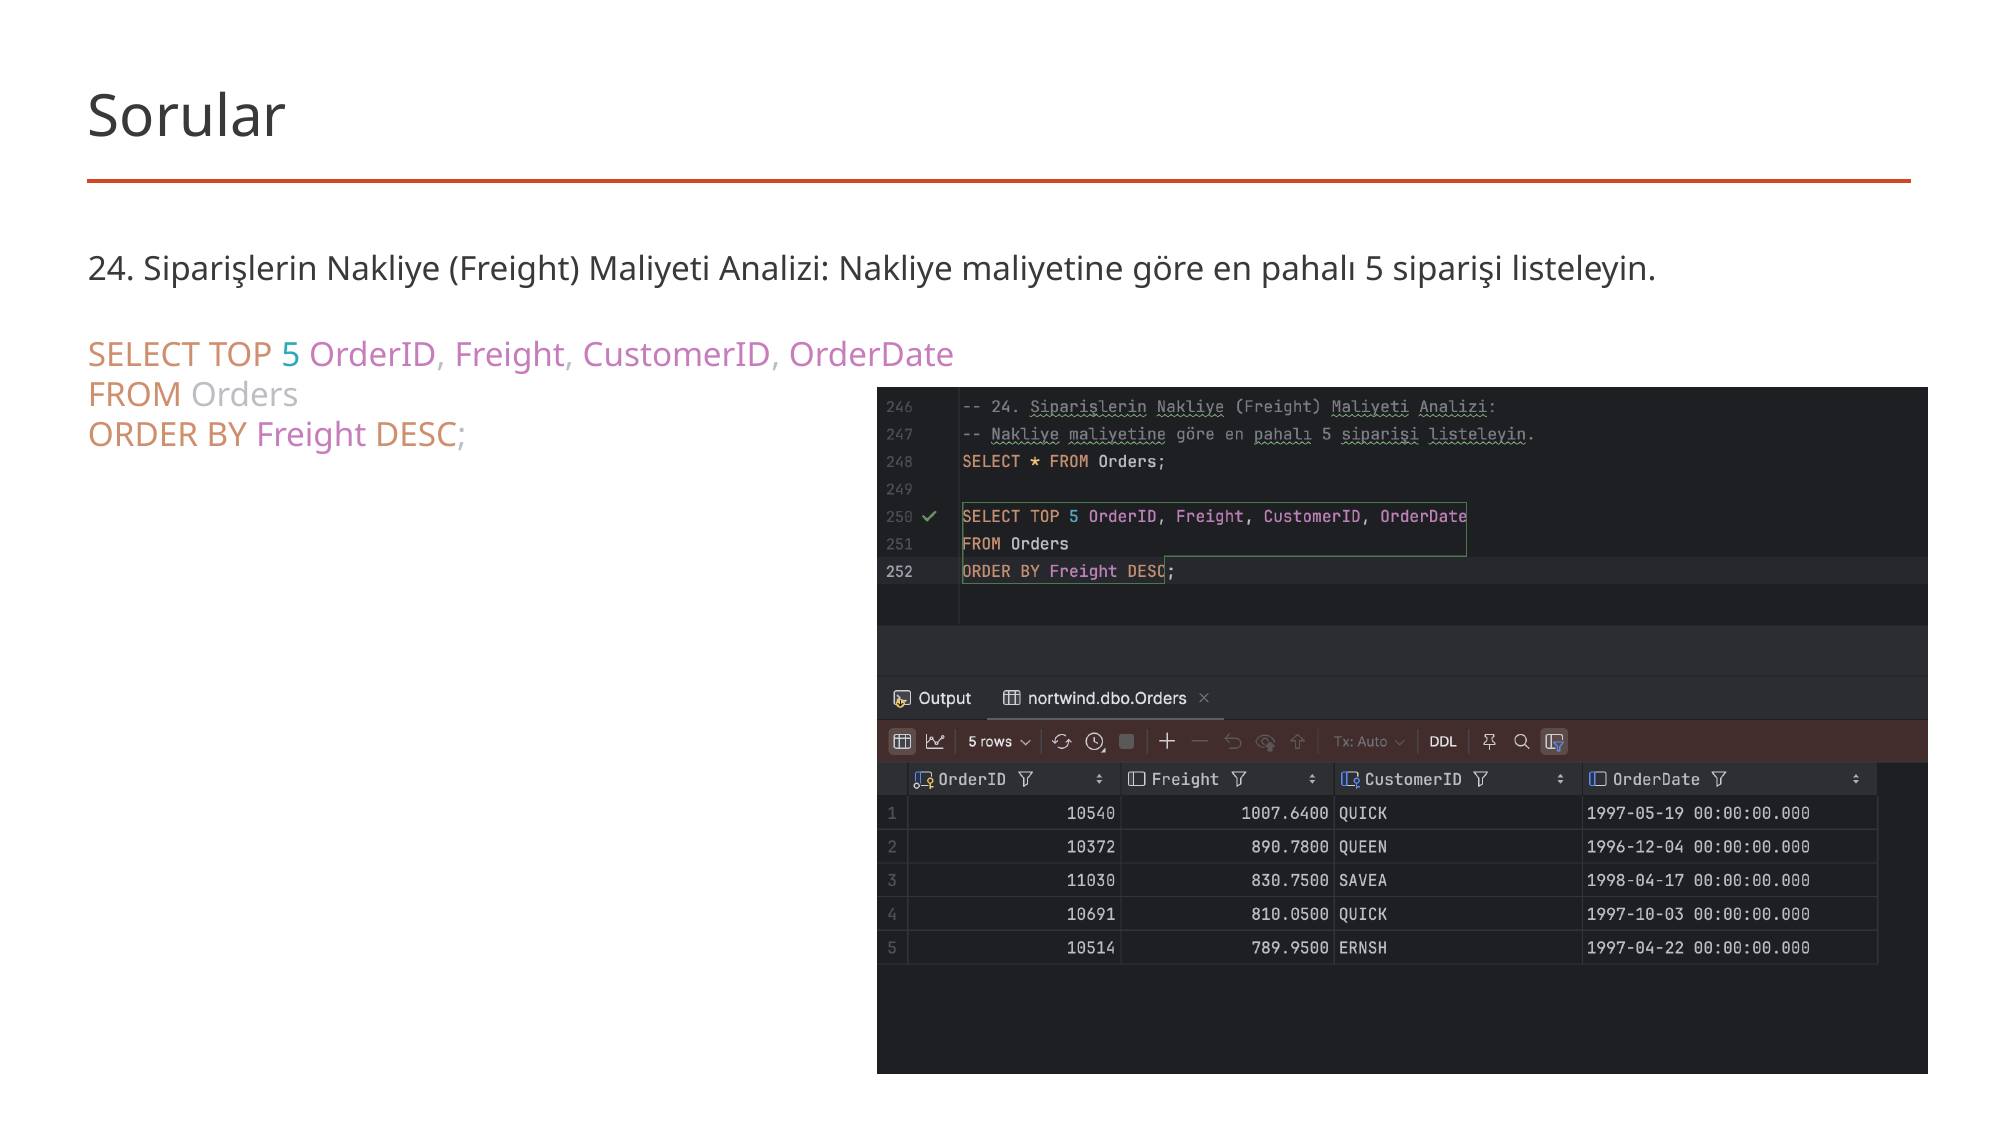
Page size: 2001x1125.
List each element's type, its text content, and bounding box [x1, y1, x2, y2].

picture [877, 387, 1928, 1074]
title Sorular [72, 70, 1912, 163]
list 24. Siparişlerin Nakliye (Freight) Maliyeti Analizi: Nakliye maliyetine göre en pahalı 5 siparişi listeleyin. SELECT TOP 5 OrderID, Freight, CustomerID, OrderDate FROM Orders ORDER BY Freight DESC; [72, 239, 1912, 995]
